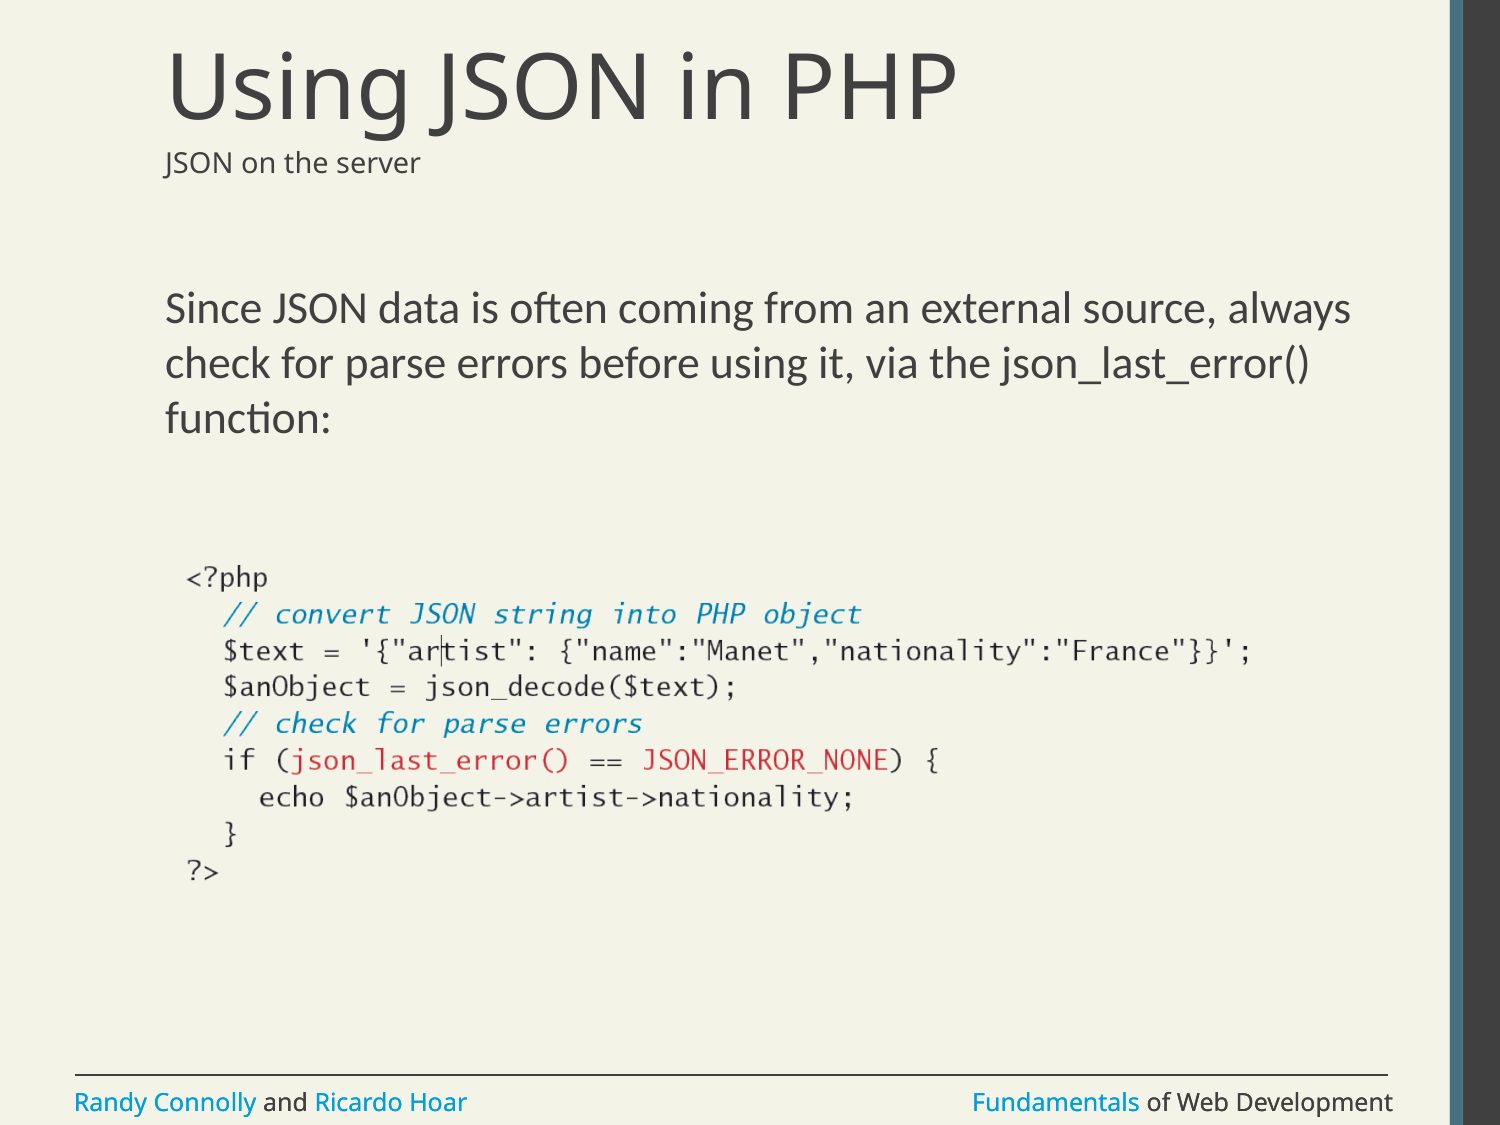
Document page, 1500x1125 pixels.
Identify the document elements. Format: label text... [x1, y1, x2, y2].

title Using JSON in PHP [150, 20, 1425, 188]
picture [124, 549, 1338, 910]
list Since JSON data is often coming from an external source, always check for parse errors before using it, via the json_last_error() function: [150, 270, 1375, 1013]
list JSON on the server [150, 137, 1200, 188]
